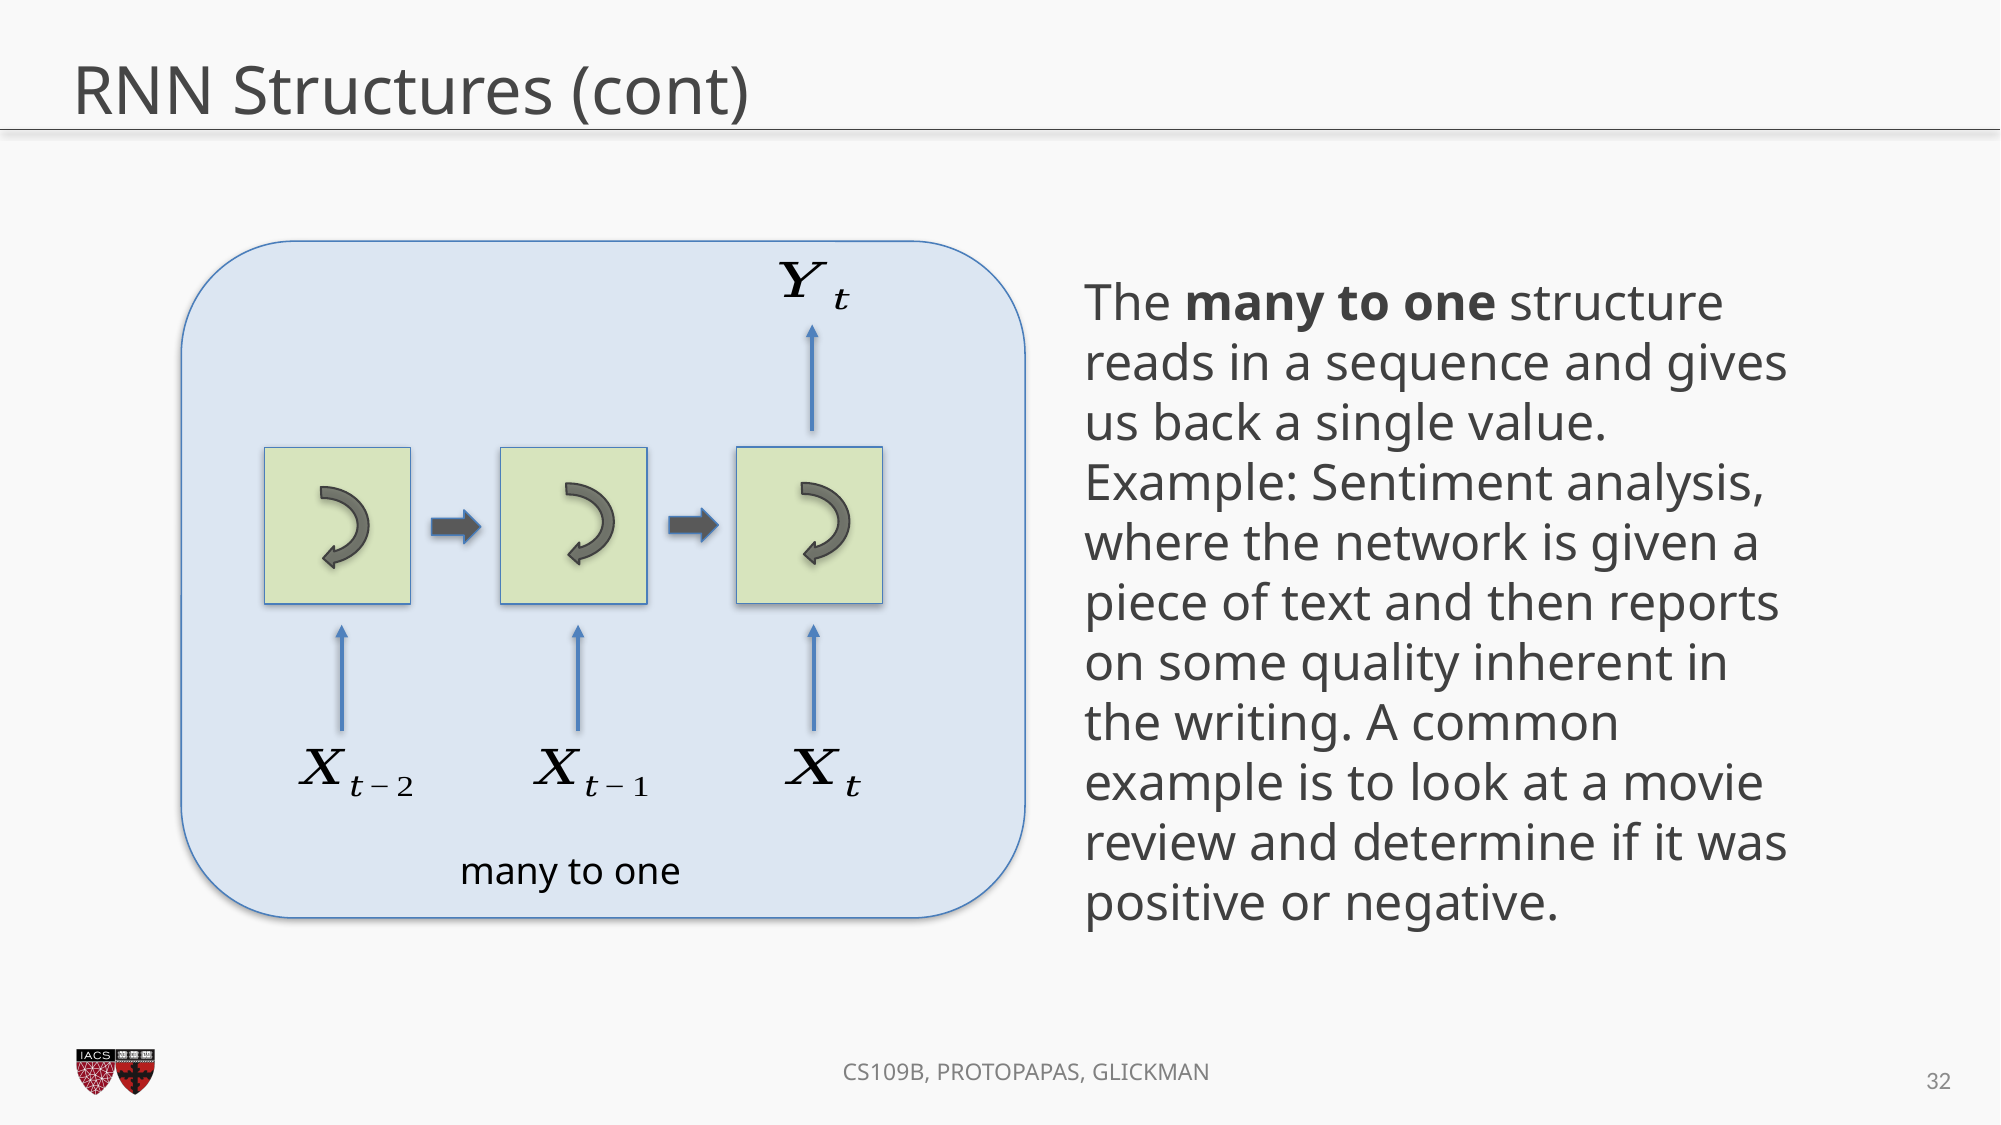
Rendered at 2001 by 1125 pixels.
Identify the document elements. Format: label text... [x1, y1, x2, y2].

slide_number 32 [1500, 1050, 1967, 1110]
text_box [181, 240, 1026, 919]
title RNN Structures (cont) [57, 40, 1943, 167]
picture [75, 1049, 155, 1095]
text_box ﻿The many to one structure reads in a sequence and gives us back a single value. Example: Sentiment analysis, where the network is given a piece of text and then reports on some quality inherent in the writing. A common example is to look at a movie review and determine if it was positive or negative. [1069, 262, 1831, 938]
